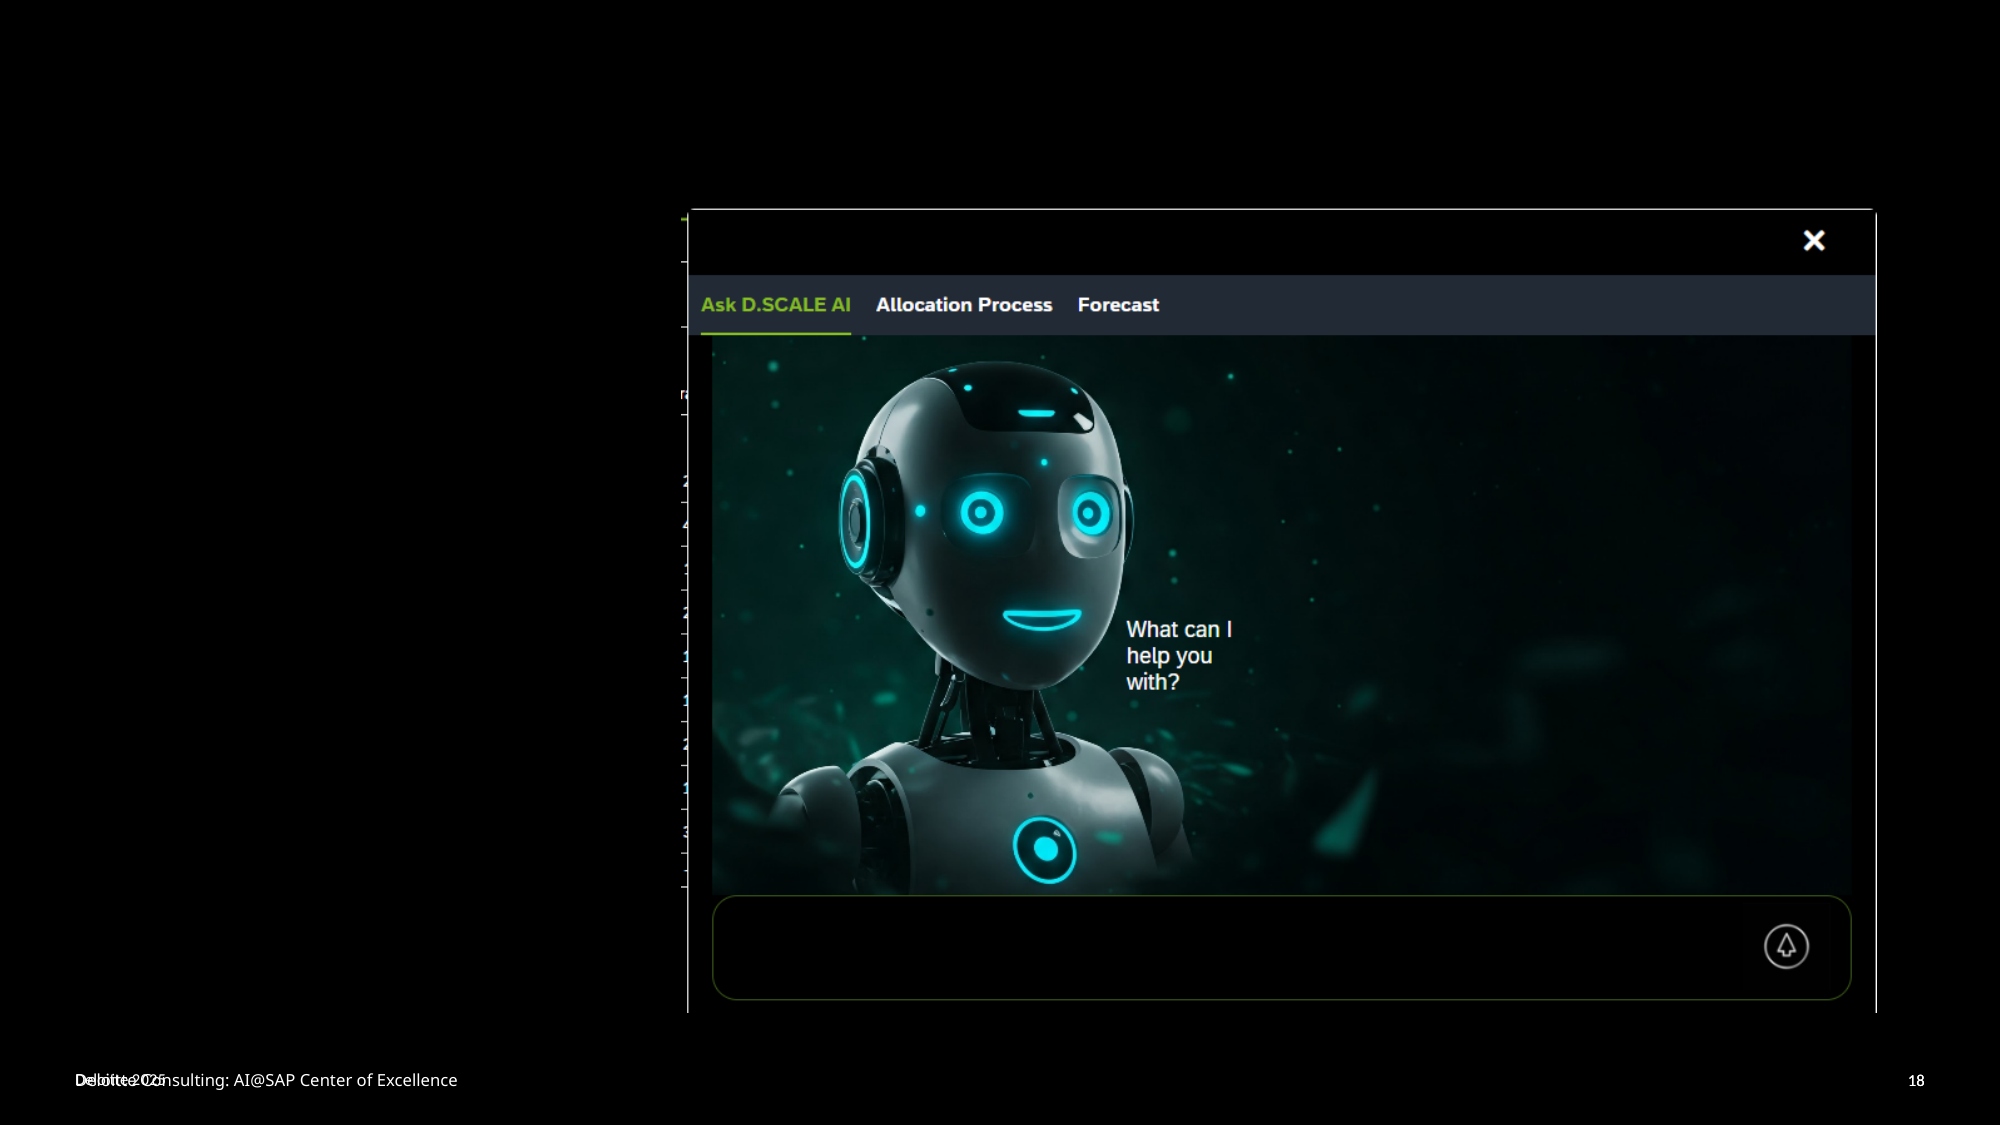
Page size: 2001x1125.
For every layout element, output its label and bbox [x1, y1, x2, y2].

picture [680, 205, 1877, 1014]
